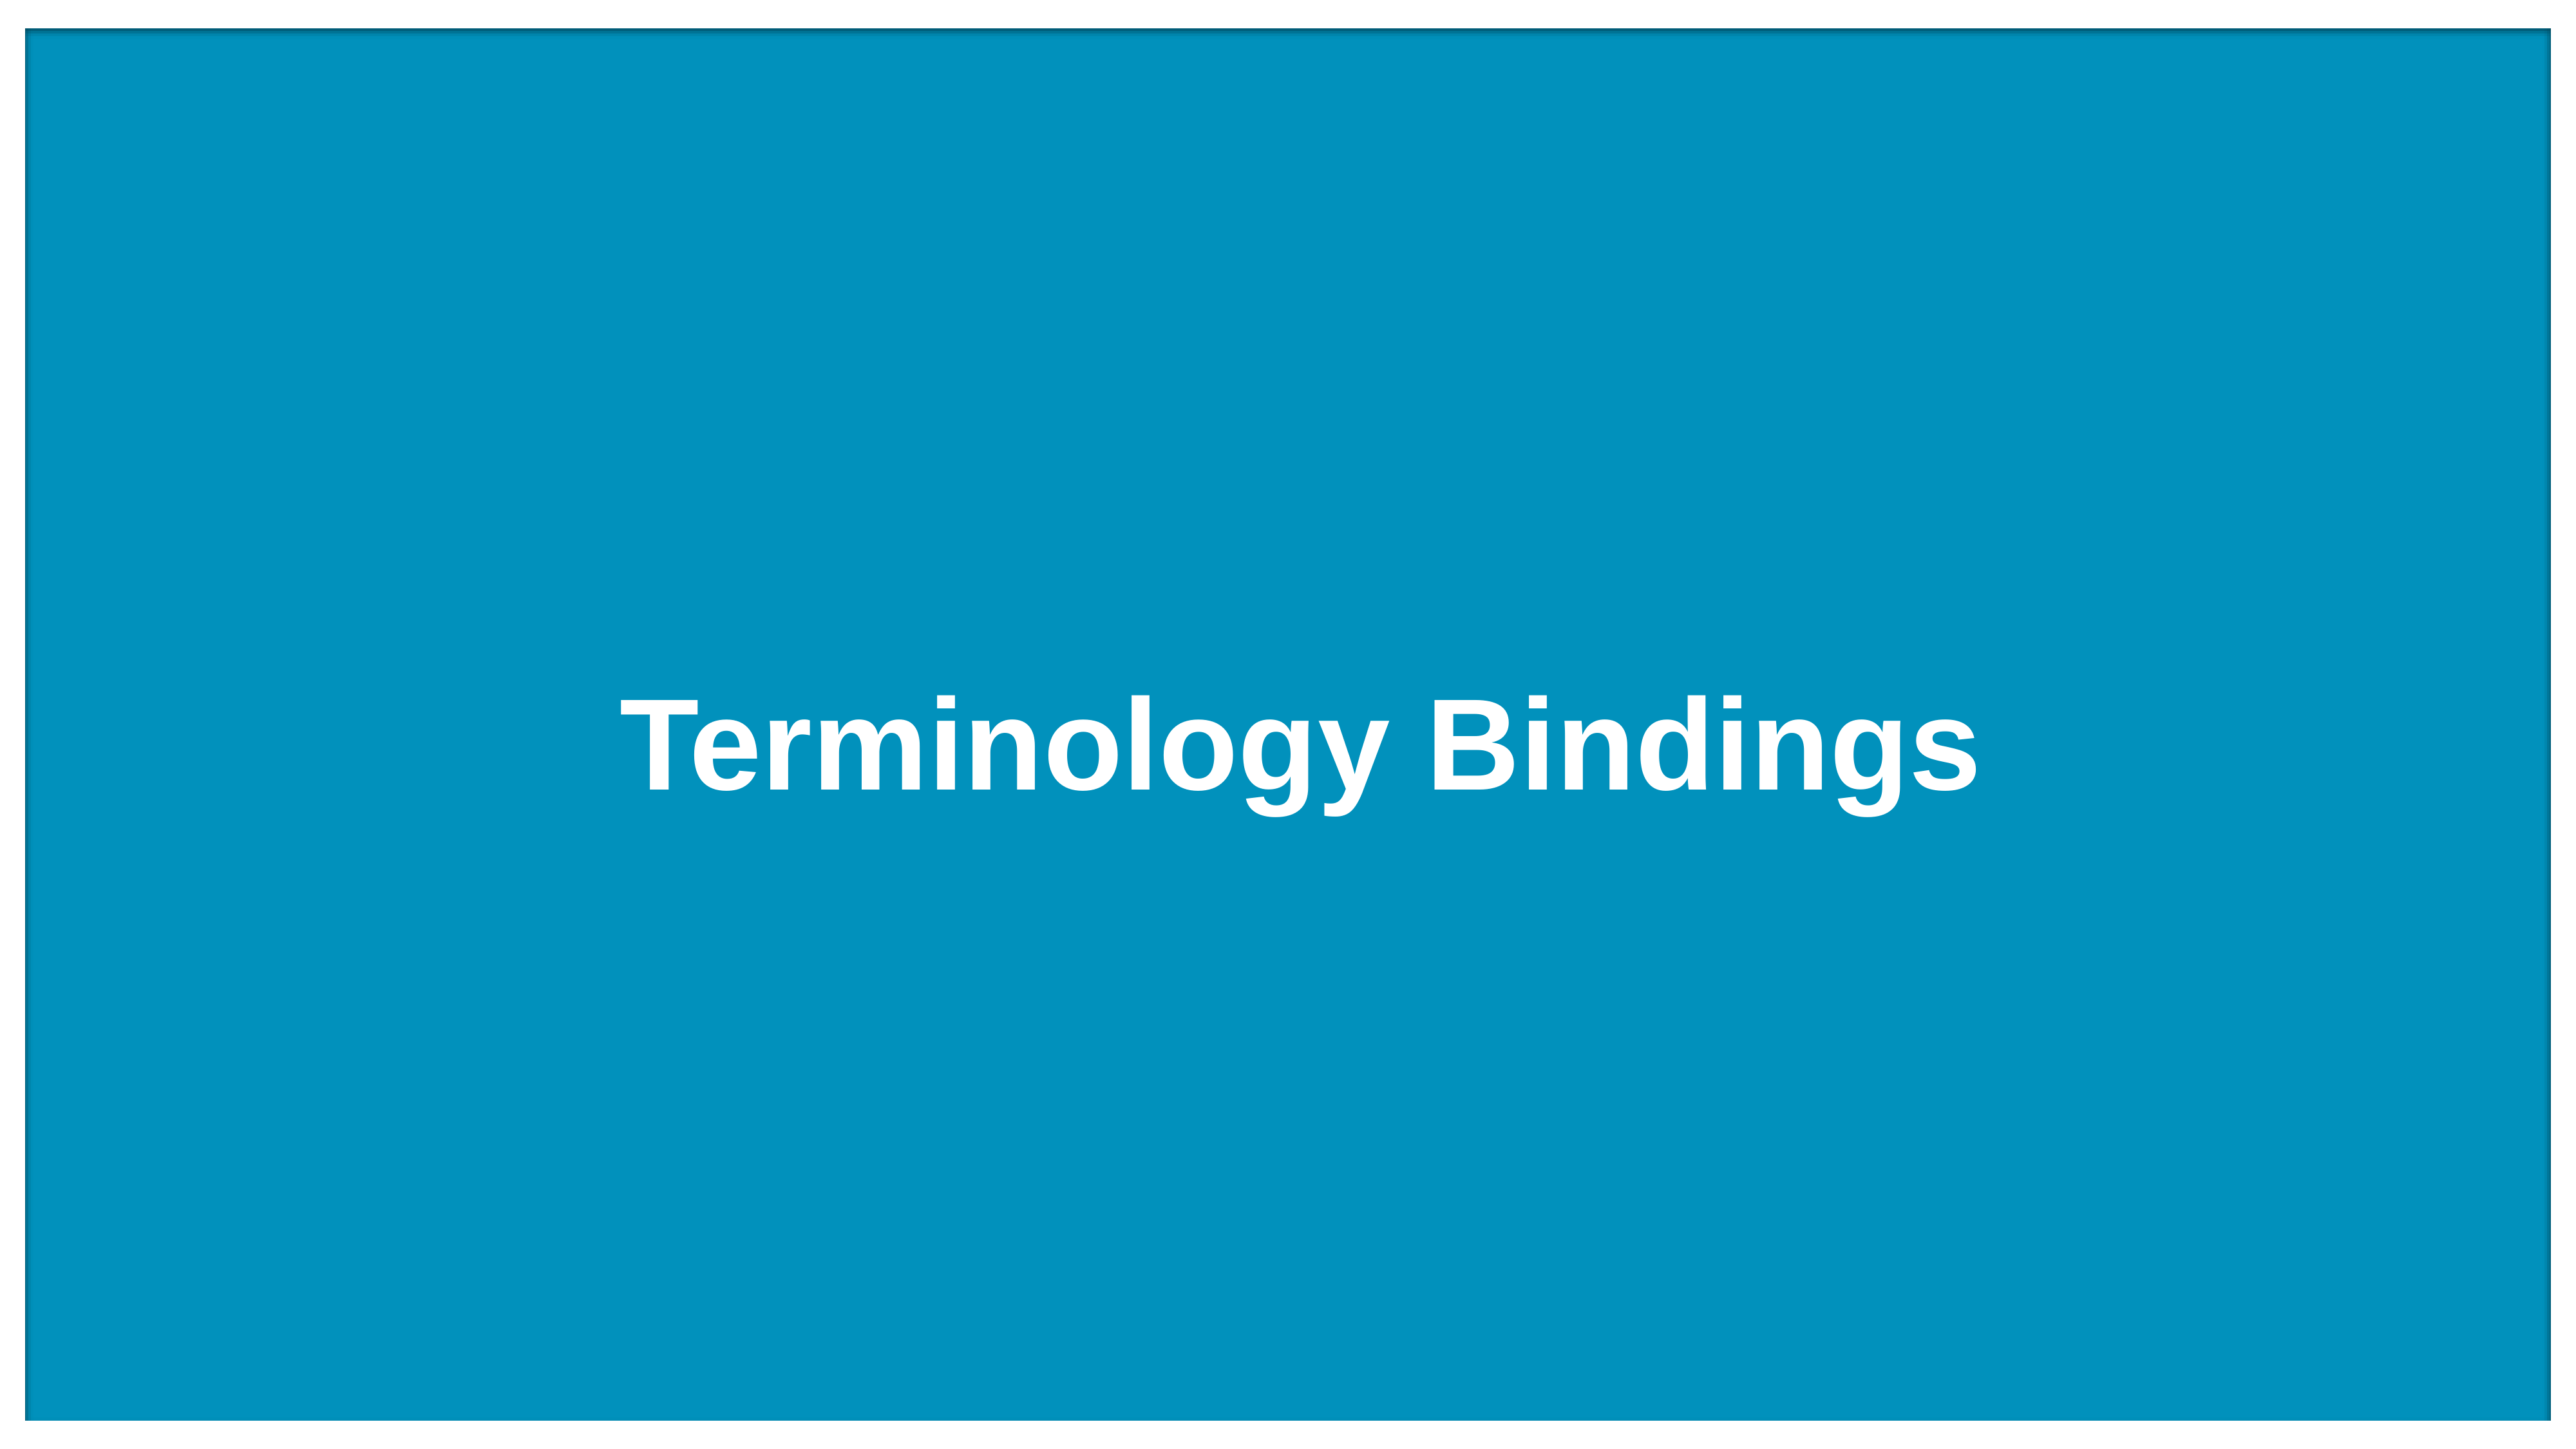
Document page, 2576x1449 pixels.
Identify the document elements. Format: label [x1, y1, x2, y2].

picture [0, 0, 2576, 1449]
text_box [11, 14, 2565, 1435]
